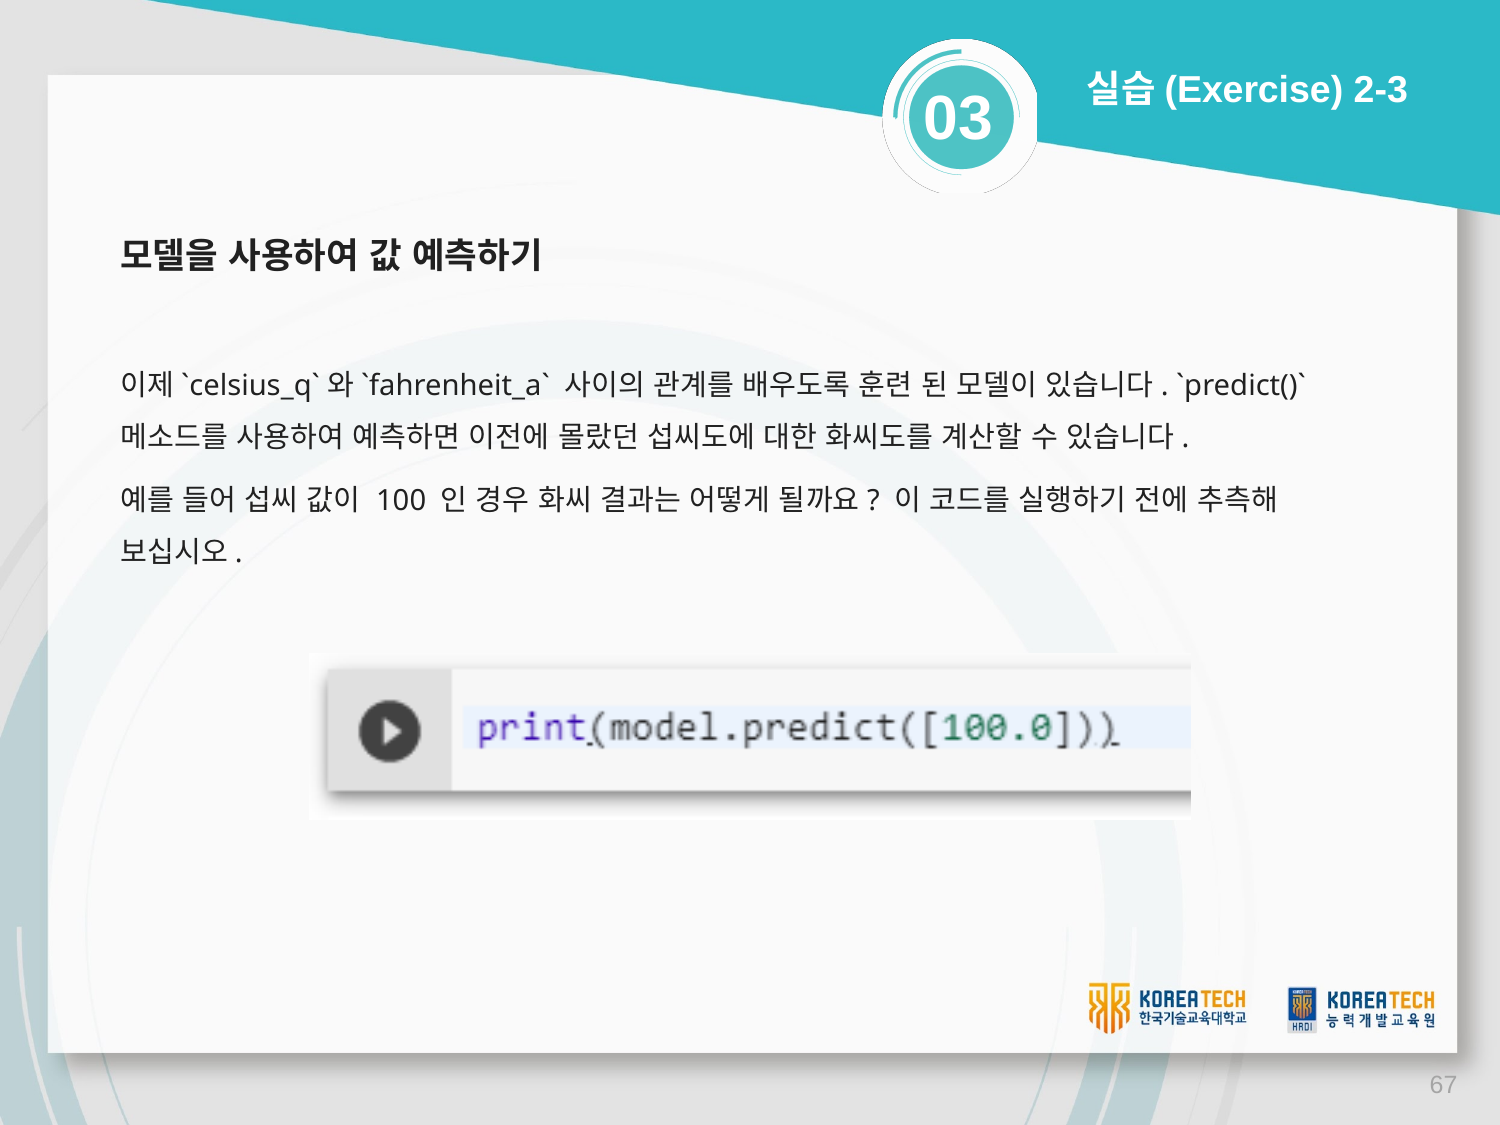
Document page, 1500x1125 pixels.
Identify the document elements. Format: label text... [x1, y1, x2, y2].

picture [0, 0, 1500, 1125]
text_box 모델을 사용하여 값 예측하기 이제`celsius_q`와`fahrenheit_a` 사이의 관계를 배우도록 훈련 된 모델이 있습니다. `predict()` 메소드를 사용하여 예측하면 이전에 몰랐던 섭씨도에 대한 화씨도를 계산할 수 있습니다. 예를 들어 섭씨 값이 100 인 경우 화씨 결과는 어떻게 될까요? 이 코드를 실행하기 전에 추측해 보십시오. [105, 218, 1395, 654]
slide_number 67 [1225, 1053, 1473, 1114]
text_box 실습(Exercise) 2-3 [1053, 57, 1441, 128]
